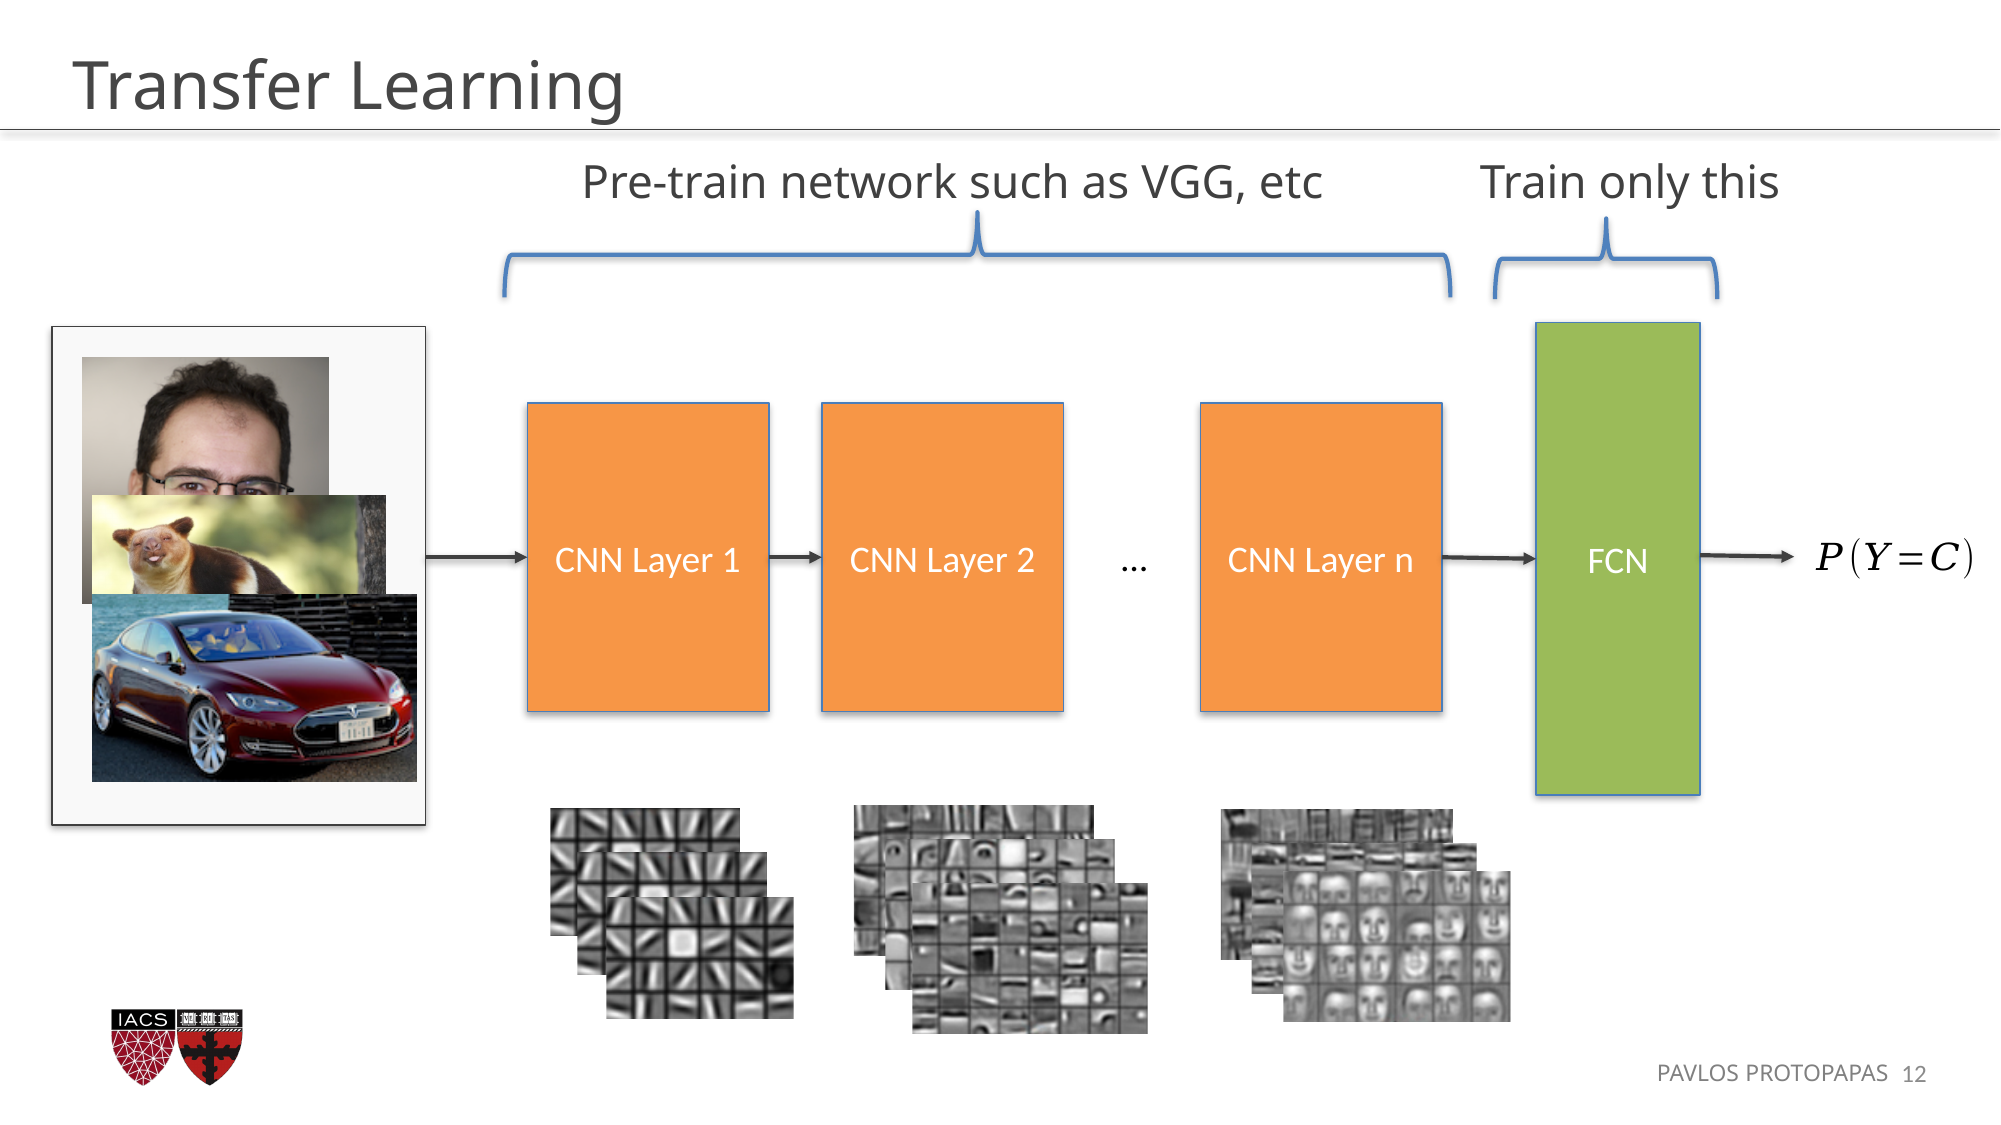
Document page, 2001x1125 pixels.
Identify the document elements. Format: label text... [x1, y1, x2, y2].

text_box [1492, 216, 1720, 300]
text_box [504, 145, 1451, 298]
picture [109, 1009, 243, 1086]
title Transfer Learning [57, 35, 1943, 162]
picture [81, 356, 417, 782]
text_box CNN Layer n [1200, 402, 1443, 712]
text_box [51, 326, 426, 826]
slide_number 12 [1475, 1042, 1942, 1103]
text_box CNN Layer 2 [821, 402, 1064, 712]
text_box CNN Layer 1 [527, 402, 770, 712]
picture [550, 808, 794, 1019]
text_box Train only this [1465, 144, 1796, 215]
picture [1220, 809, 1511, 1022]
text_box … [1106, 526, 1185, 587]
picture [853, 805, 1148, 1035]
text_box FCN [1535, 322, 1701, 796]
